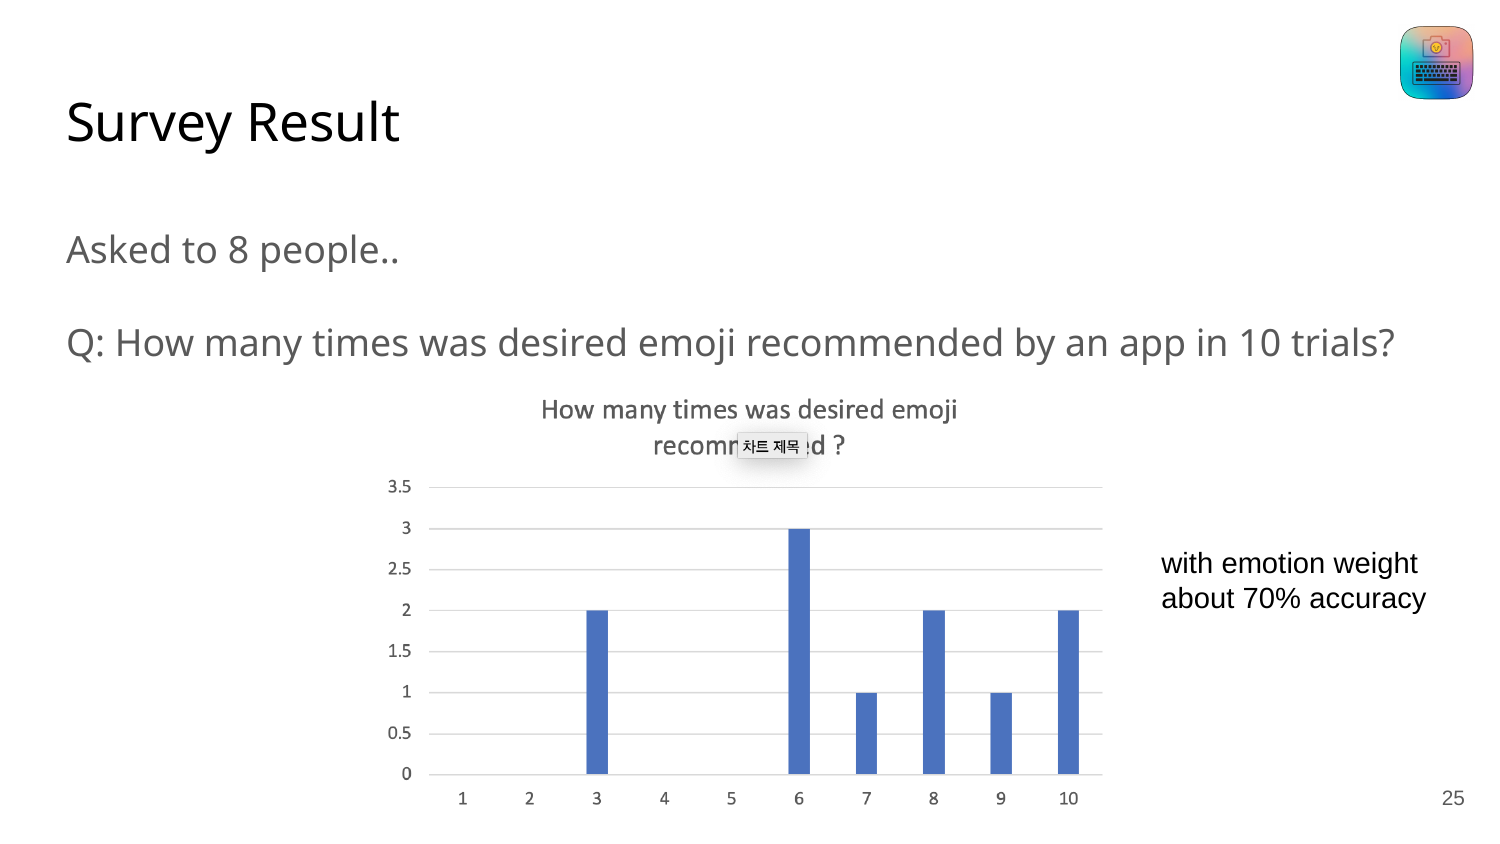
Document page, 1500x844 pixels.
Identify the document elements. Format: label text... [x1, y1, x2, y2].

slide_number ‹#› [1389, 764, 1480, 830]
text_box with emotion weight about 70% accuracy [1146, 529, 1500, 630]
list Asked to 8 people.. Q: How many times was desired emoji recommended by an app in 10 trials? [51, 189, 1449, 750]
title Survey Result [51, 72, 1449, 167]
picture [382, 383, 1118, 819]
picture [1398, 24, 1476, 102]
